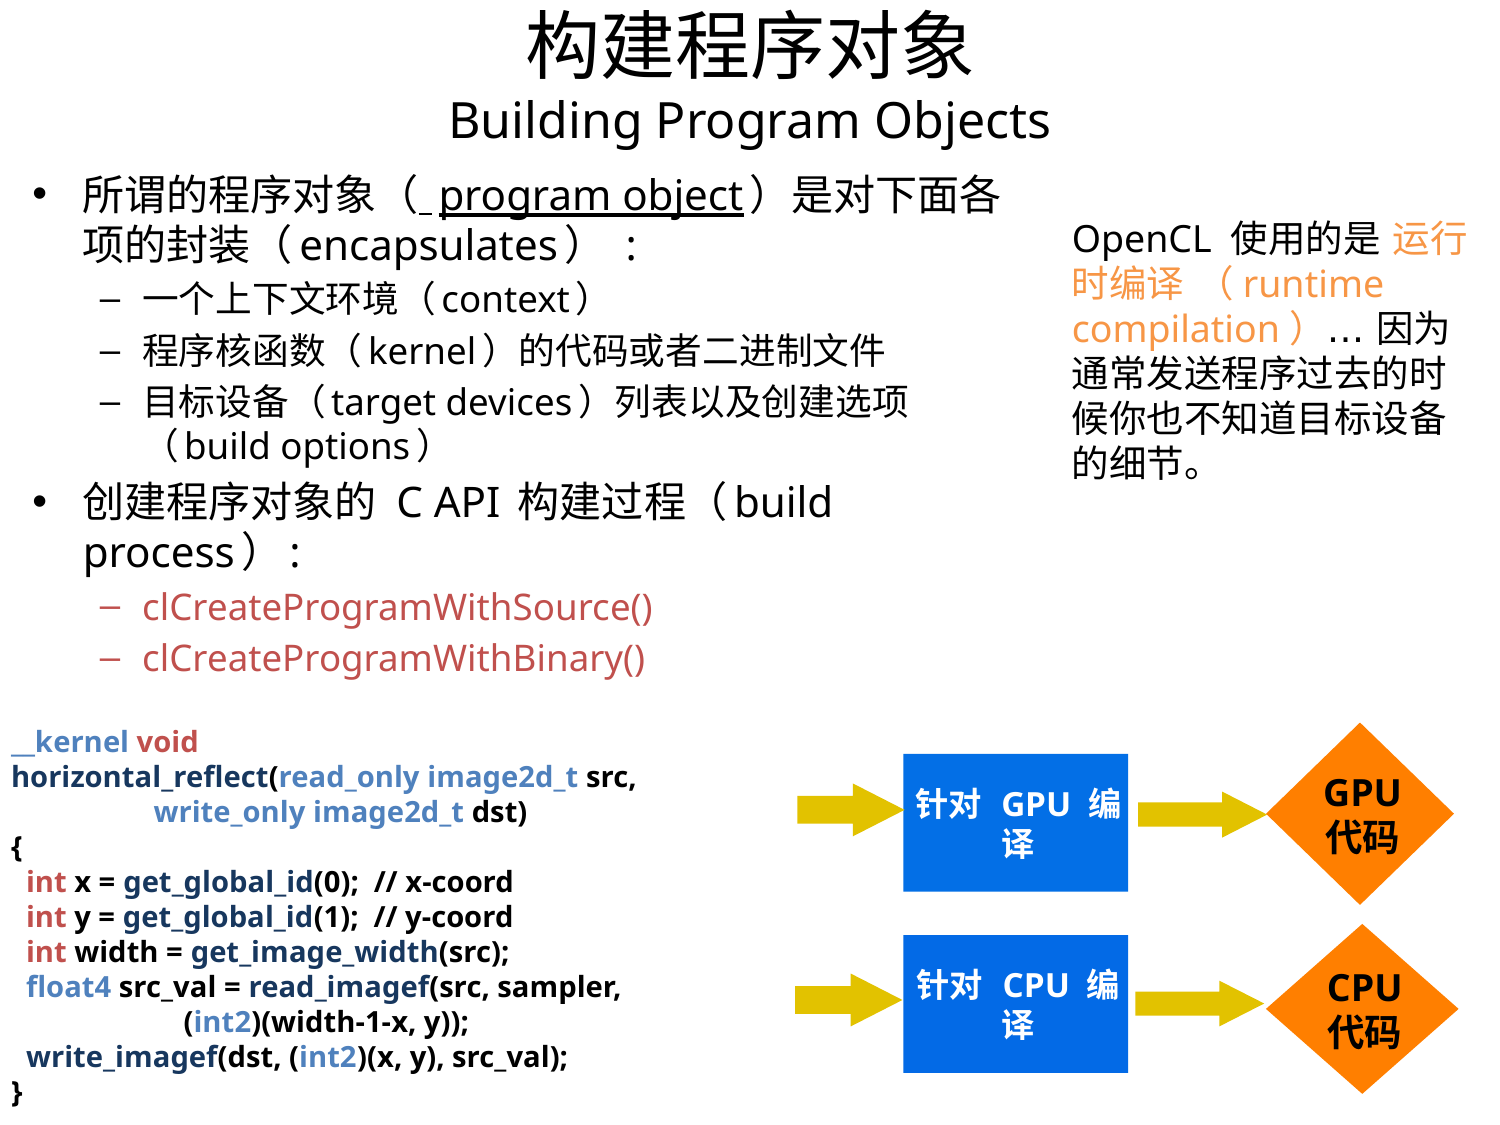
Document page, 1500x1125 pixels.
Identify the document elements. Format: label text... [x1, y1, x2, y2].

text_box GPU 代码 [1266, 722, 1454, 905]
text_box [1137, 984, 1260, 1024]
text_box [1140, 795, 1263, 835]
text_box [903, 753, 1129, 1074]
text_box OpenCL 使用的是 运行时编译 （runtime compilation）… 因为通常发送程序过去的时候你也不知道目标设备的细节。 [1057, 208, 1495, 583]
text_box CPU 代码 [1265, 923, 1459, 1094]
text_box 构建程序对象 Building Program Objects [17, 9, 1483, 138]
text_box 所谓的程序对象（ program object）是对下面各项的封装（encapsulates） : 一个上下文环境（context） 程序核函数（kernel）的代码或者二进制文件 目标设备（target devices）列表以及创建选项（build options） 创建程序对象的 C API 构建过程（build process）: clCreateProgramWithSource() clCreateProgramWithBinary() [17, 160, 1046, 693]
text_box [796, 786, 901, 1024]
text_box __kernel void horizontal_reflect(read_only image2d_t src, write_only image2d_t dst) { int x = get_global_id(0); // x-coord int y = get_global_id(1); // y-coord int width = get_image_width(src); float4 src_val = read_imagef(src, sampler, (int2)(width-1-x, y)); write_imagef(dst, (int2)(x, y), src_val); } [5, 723, 833, 1106]
